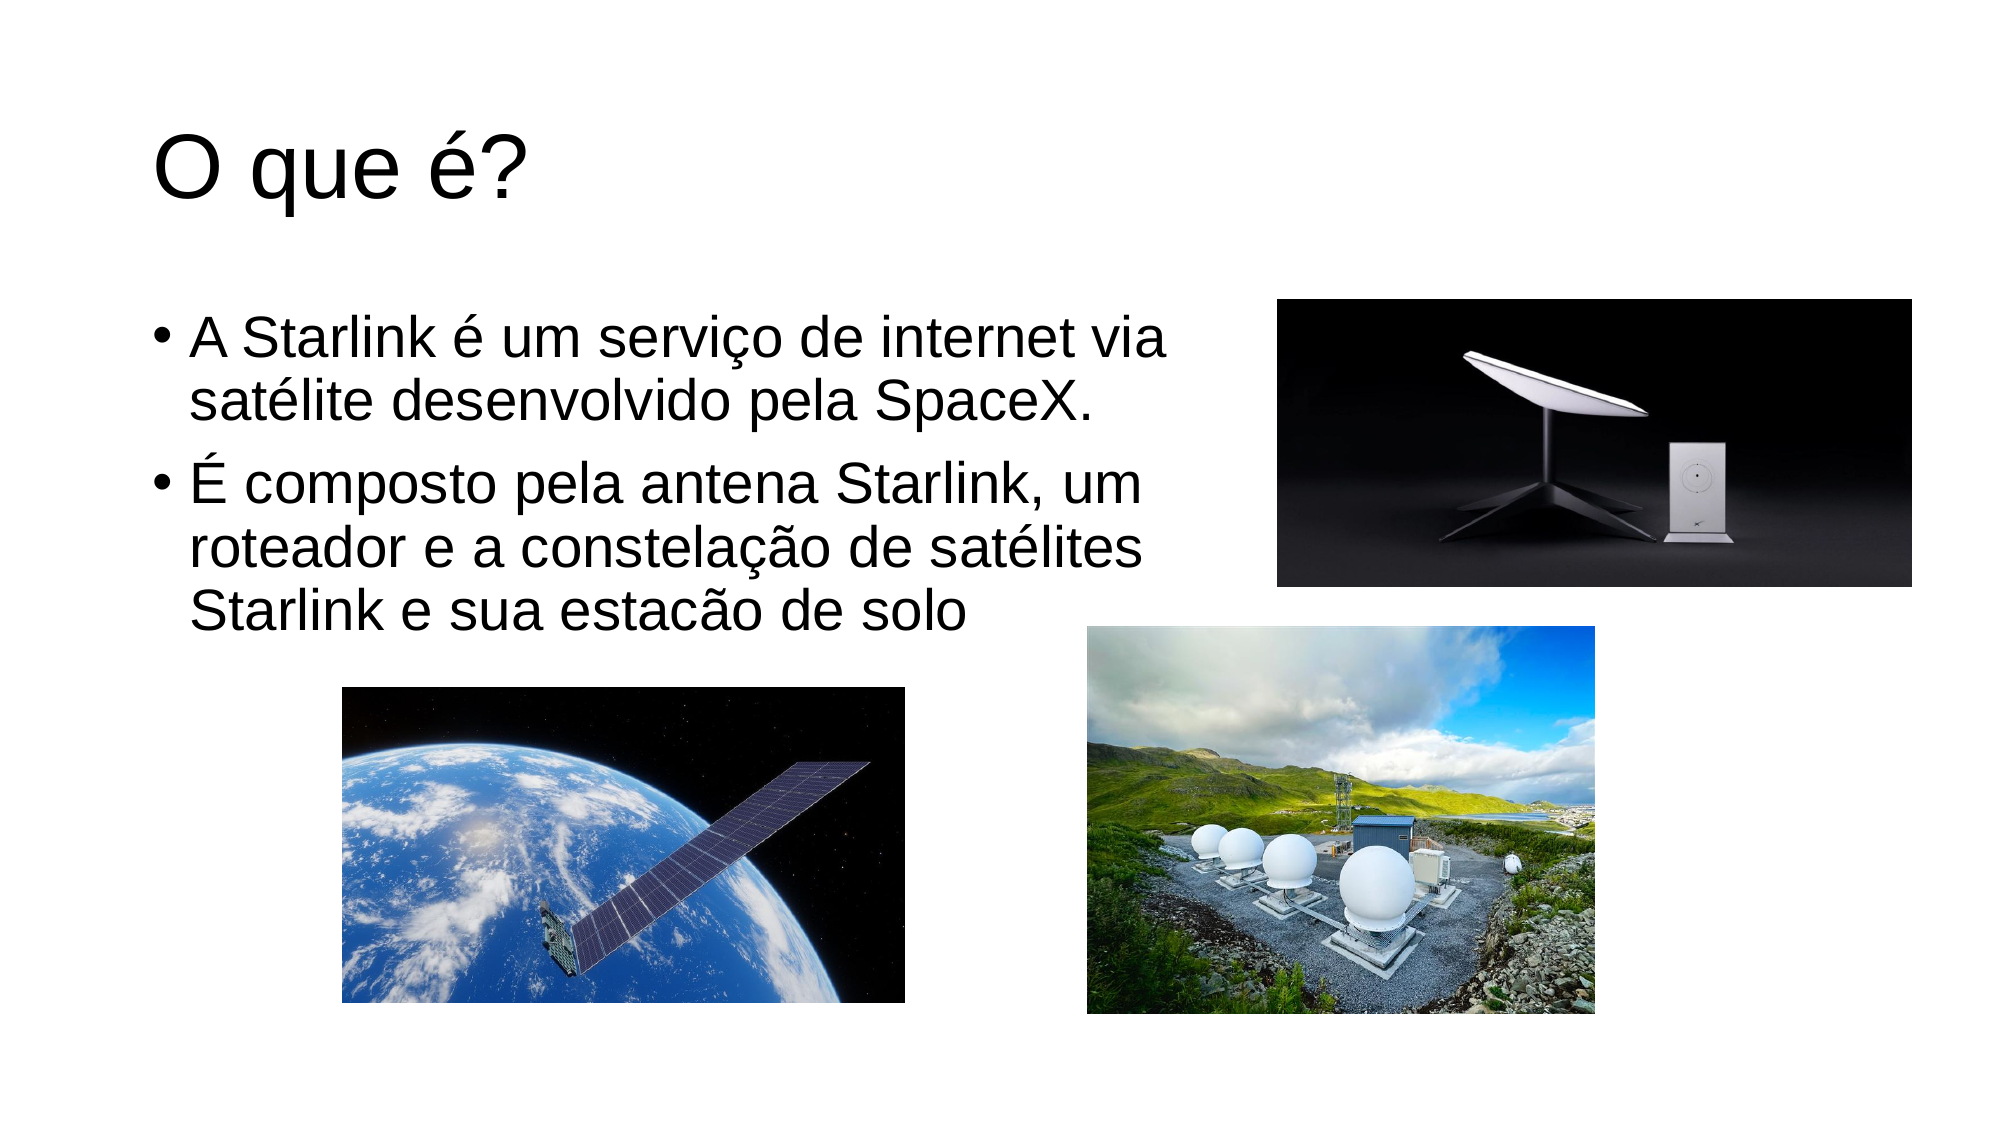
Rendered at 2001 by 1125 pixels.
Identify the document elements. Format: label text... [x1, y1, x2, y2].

title O que é? [137, 59, 1863, 278]
list A Starlink é um serviço de internet via satélite desenvolvido pela SpaceX. É composto pela antena Starlink, um roteador e a constelação de satélites Starlink e sua estacão de solo [137, 299, 1251, 1014]
picture [1087, 626, 1595, 1014]
picture [342, 687, 905, 1004]
picture [1277, 299, 1912, 587]
